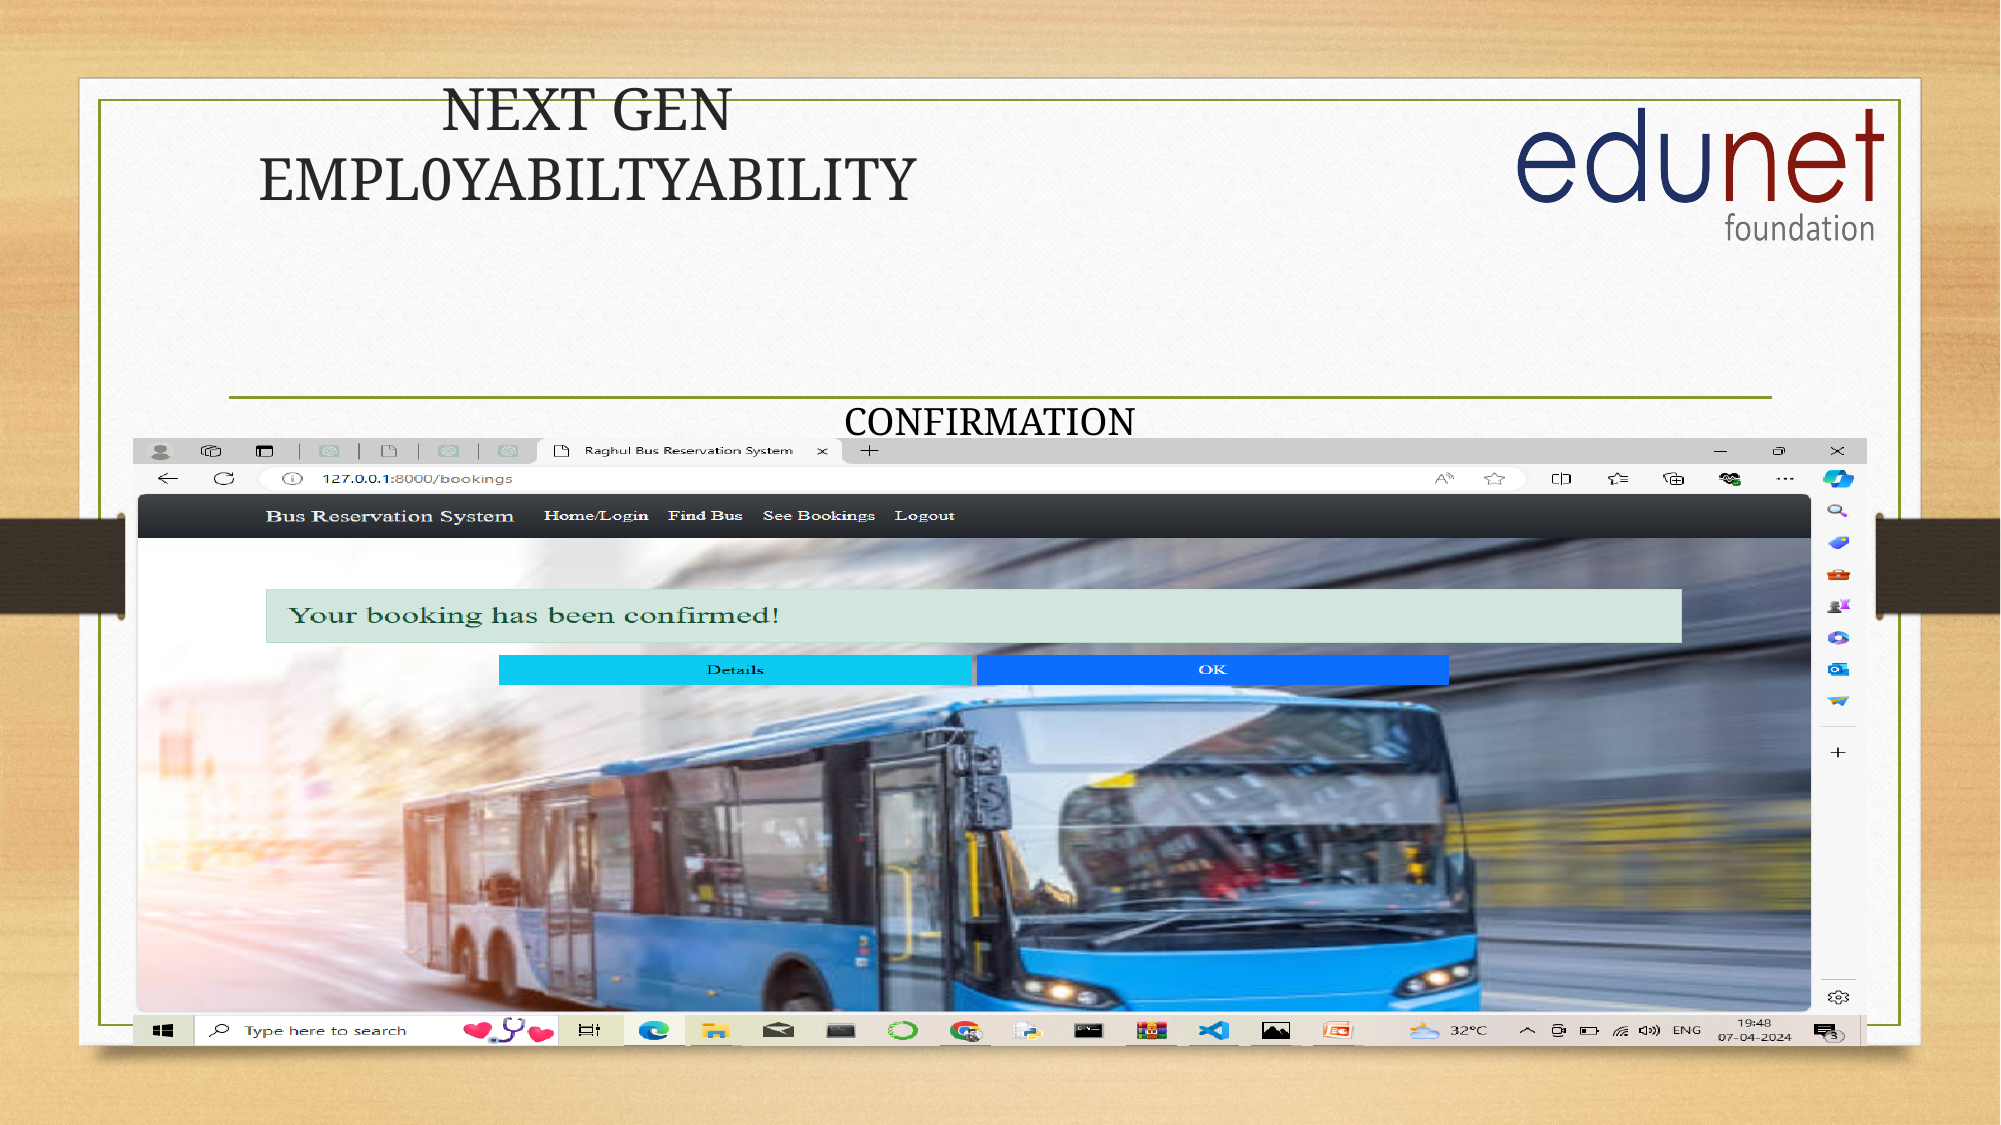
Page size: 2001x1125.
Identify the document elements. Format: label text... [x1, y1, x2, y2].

title NEXT GEN EMPL0YABILTYABILITY [94, 35, 1081, 250]
picture [0, 0, 2001, 1125]
text_box CONFIRMATION [828, 390, 1833, 438]
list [1509, 101, 1888, 250]
